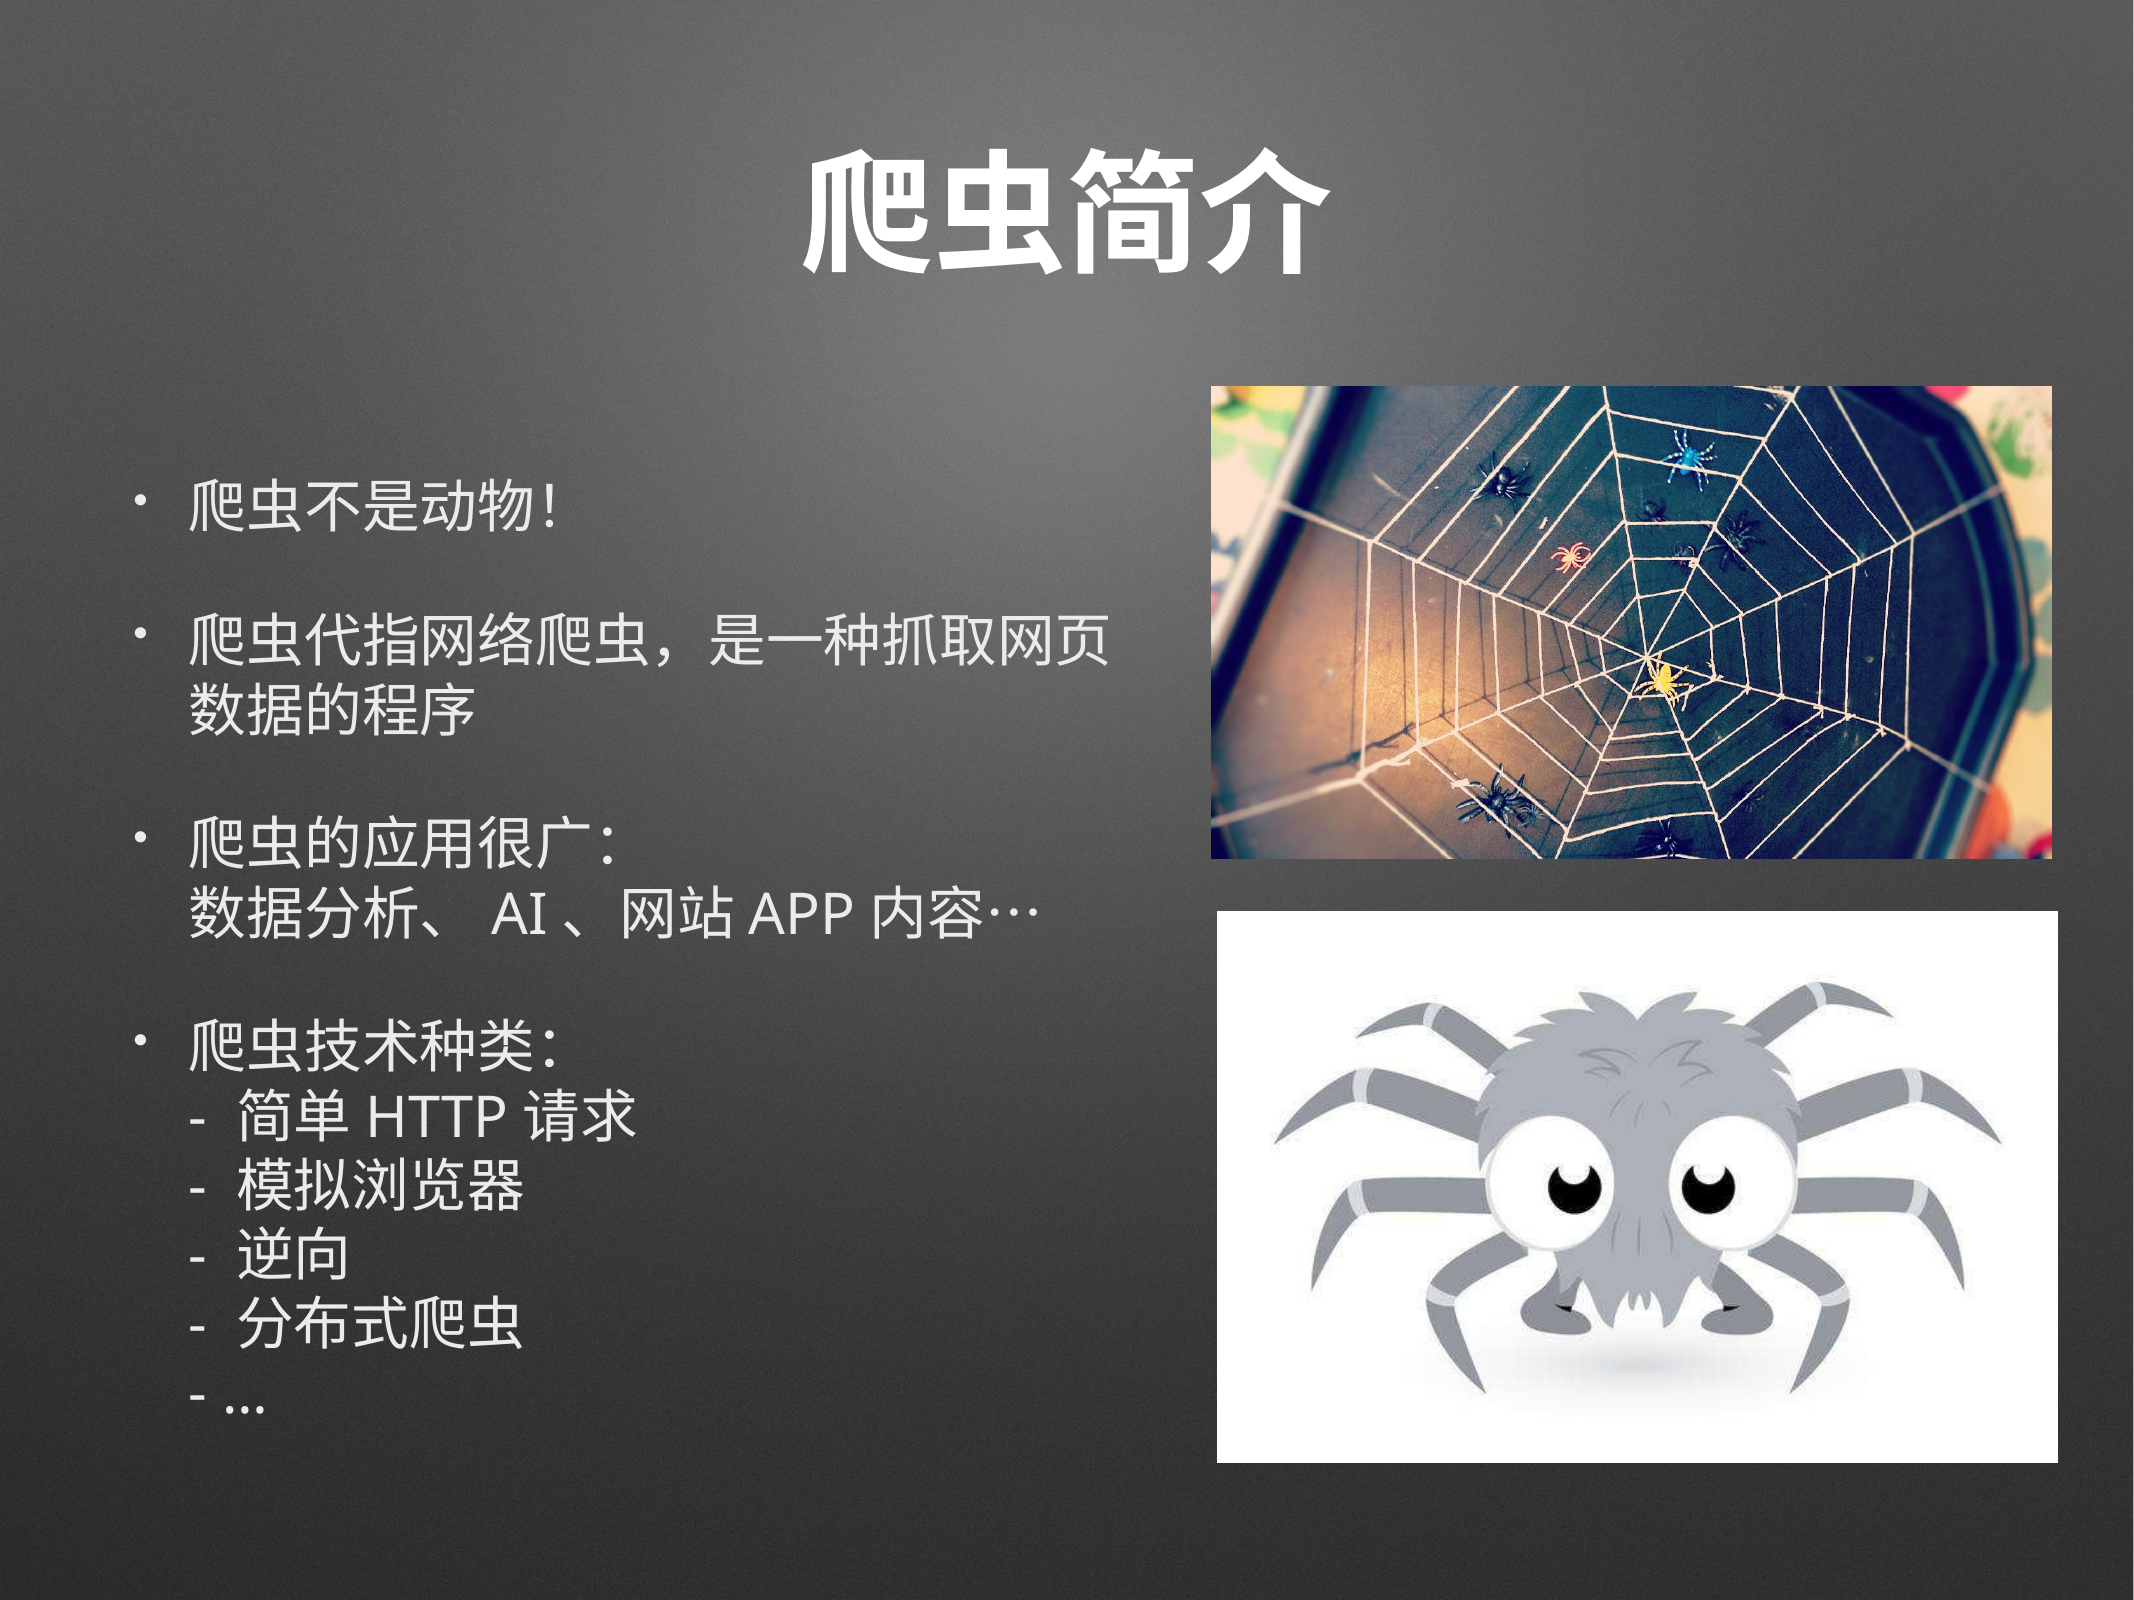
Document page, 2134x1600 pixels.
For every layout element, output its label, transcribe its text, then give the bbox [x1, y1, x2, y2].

title 爬虫简介 [124, 32, 2009, 386]
list 爬虫不是动物！ 爬虫代指网络爬虫，是一种抓取网页数据的程序 爬虫的应用很广： 数据分析、AI、网站APP内容… 爬虫技术种类： - 简单HTTP请求 - 模拟浏览器 - 逆向 - 分布式爬虫 - … [124, 389, 1178, 1507]
picture [0, 0, 2134, 1600]
